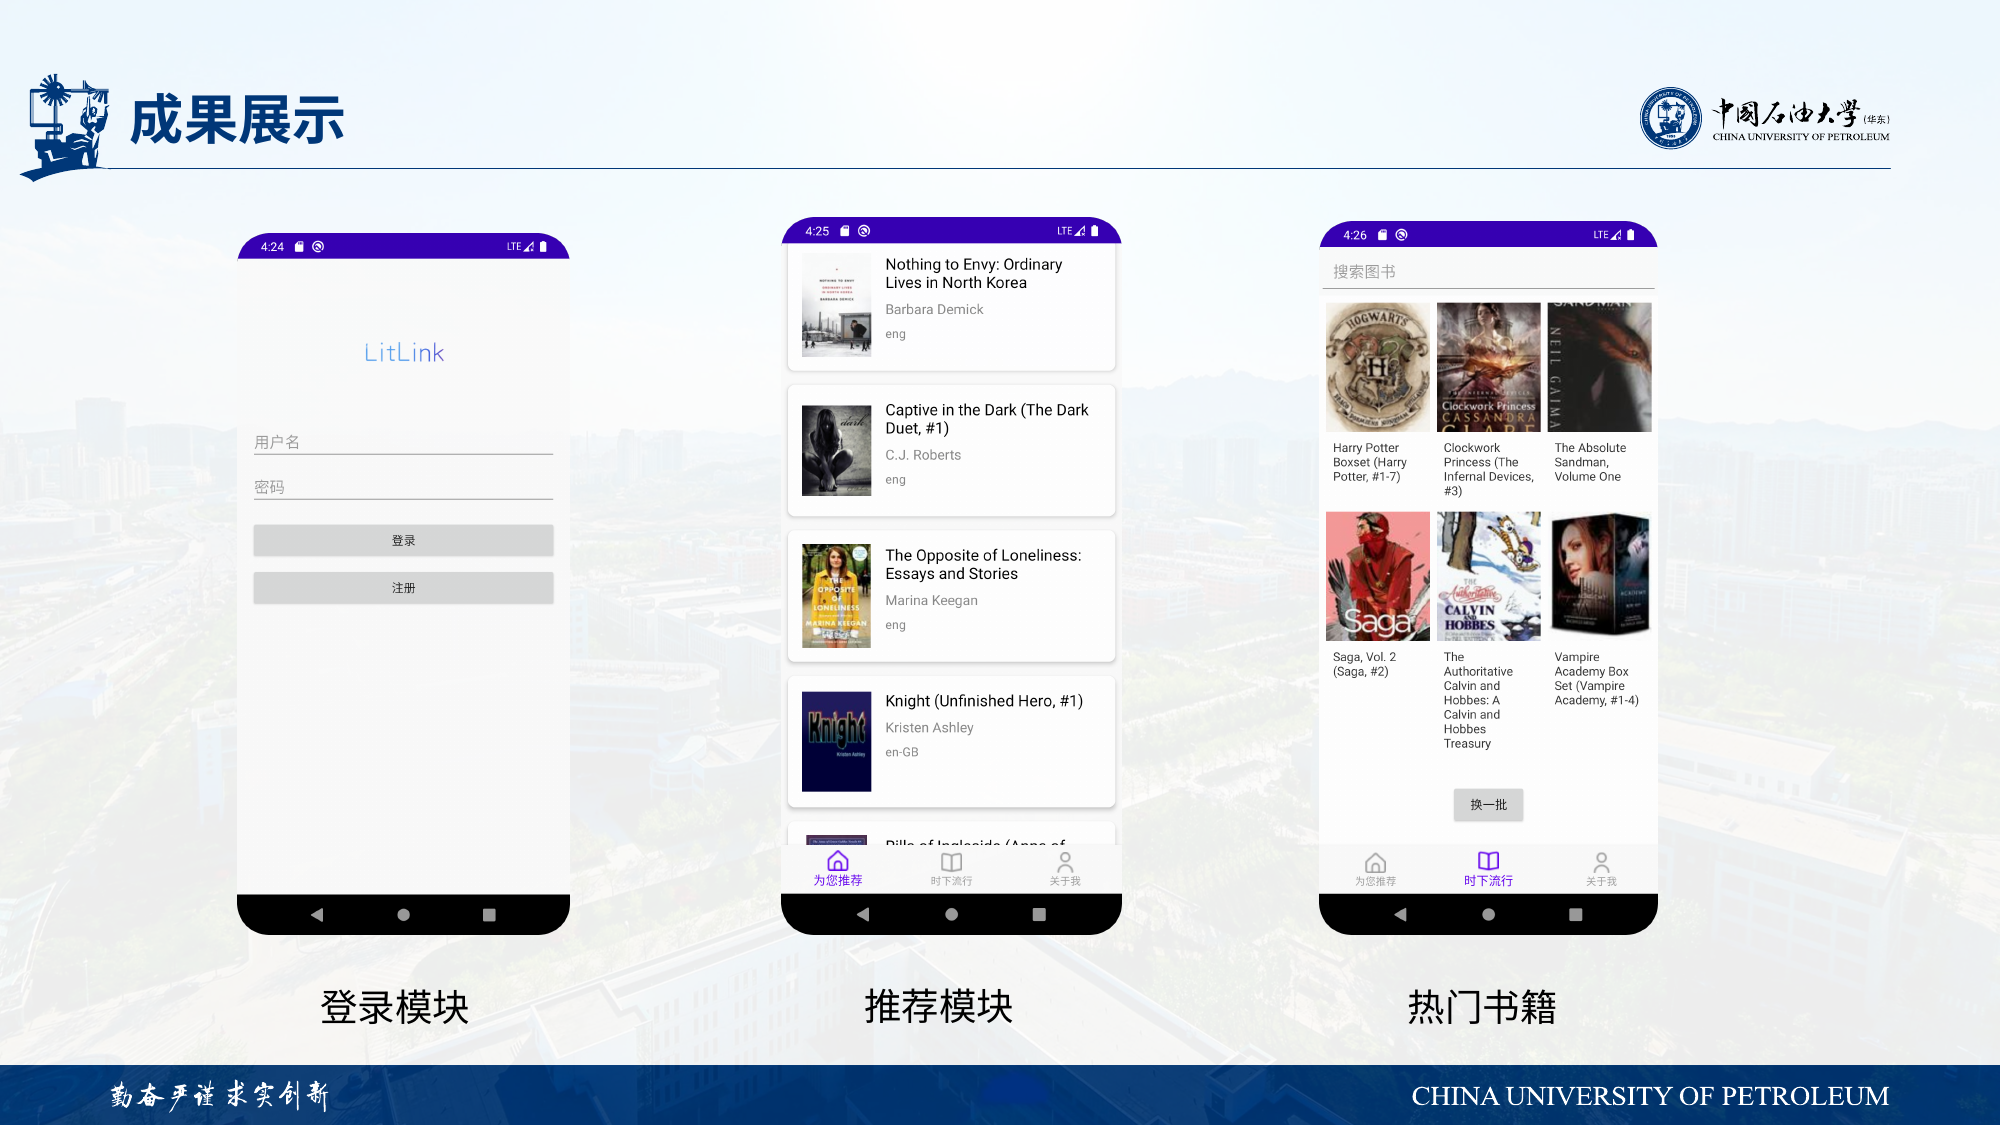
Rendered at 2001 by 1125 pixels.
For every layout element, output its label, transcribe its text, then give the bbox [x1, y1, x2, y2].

picture [237, 233, 570, 935]
picture [1319, 221, 1658, 935]
text_box 热门书籍 [1393, 962, 1644, 1036]
text_box 推荐模块 [849, 962, 1100, 1036]
picture [781, 217, 1122, 935]
text_box 登录模块 [305, 962, 556, 1036]
title 成果展示 [129, 94, 1330, 151]
